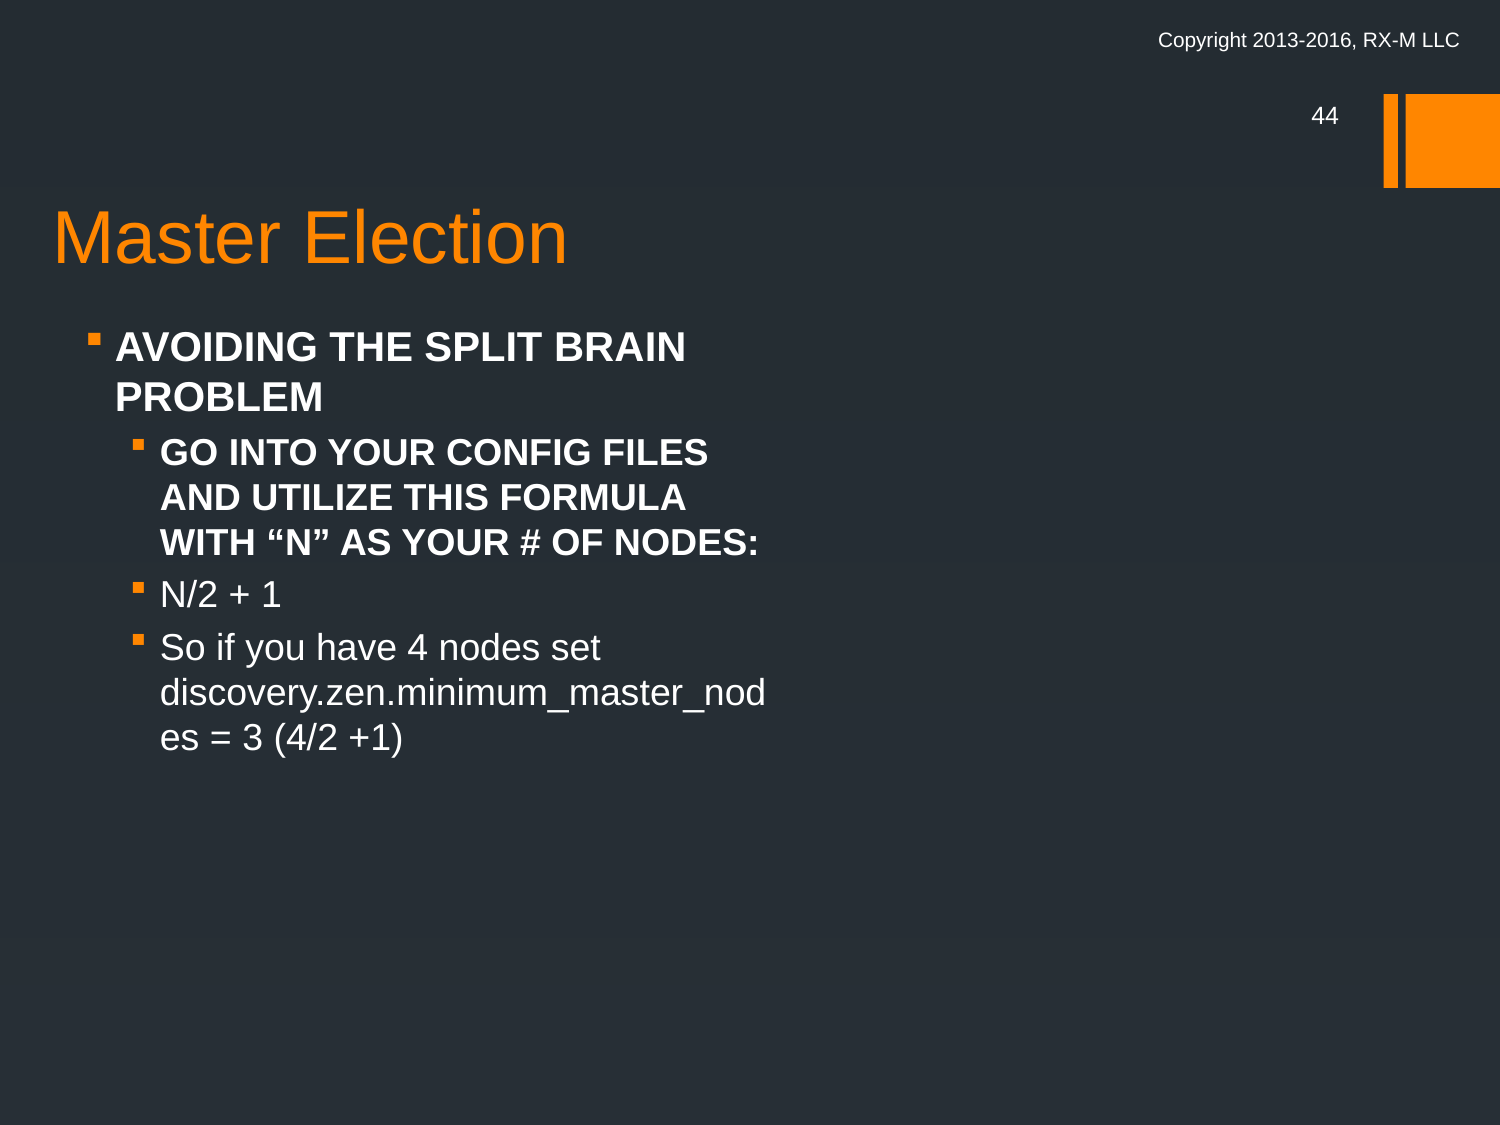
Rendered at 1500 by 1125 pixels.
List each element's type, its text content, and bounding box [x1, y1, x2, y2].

slide_number 44 [1199, 90, 1355, 140]
footer Copyright 2013-2016, RX-M LLC [1106, 26, 1475, 76]
list Avoiding the split brain problem Go into your config files and utilize this formula with “N” as your # of nodes: N/2 + 1 So if you have 4 nodes set discovery.zen.minimum_master_nodes = 3 (4/2 +1) [62, 312, 788, 1088]
title Master Election [37, 153, 1392, 287]
